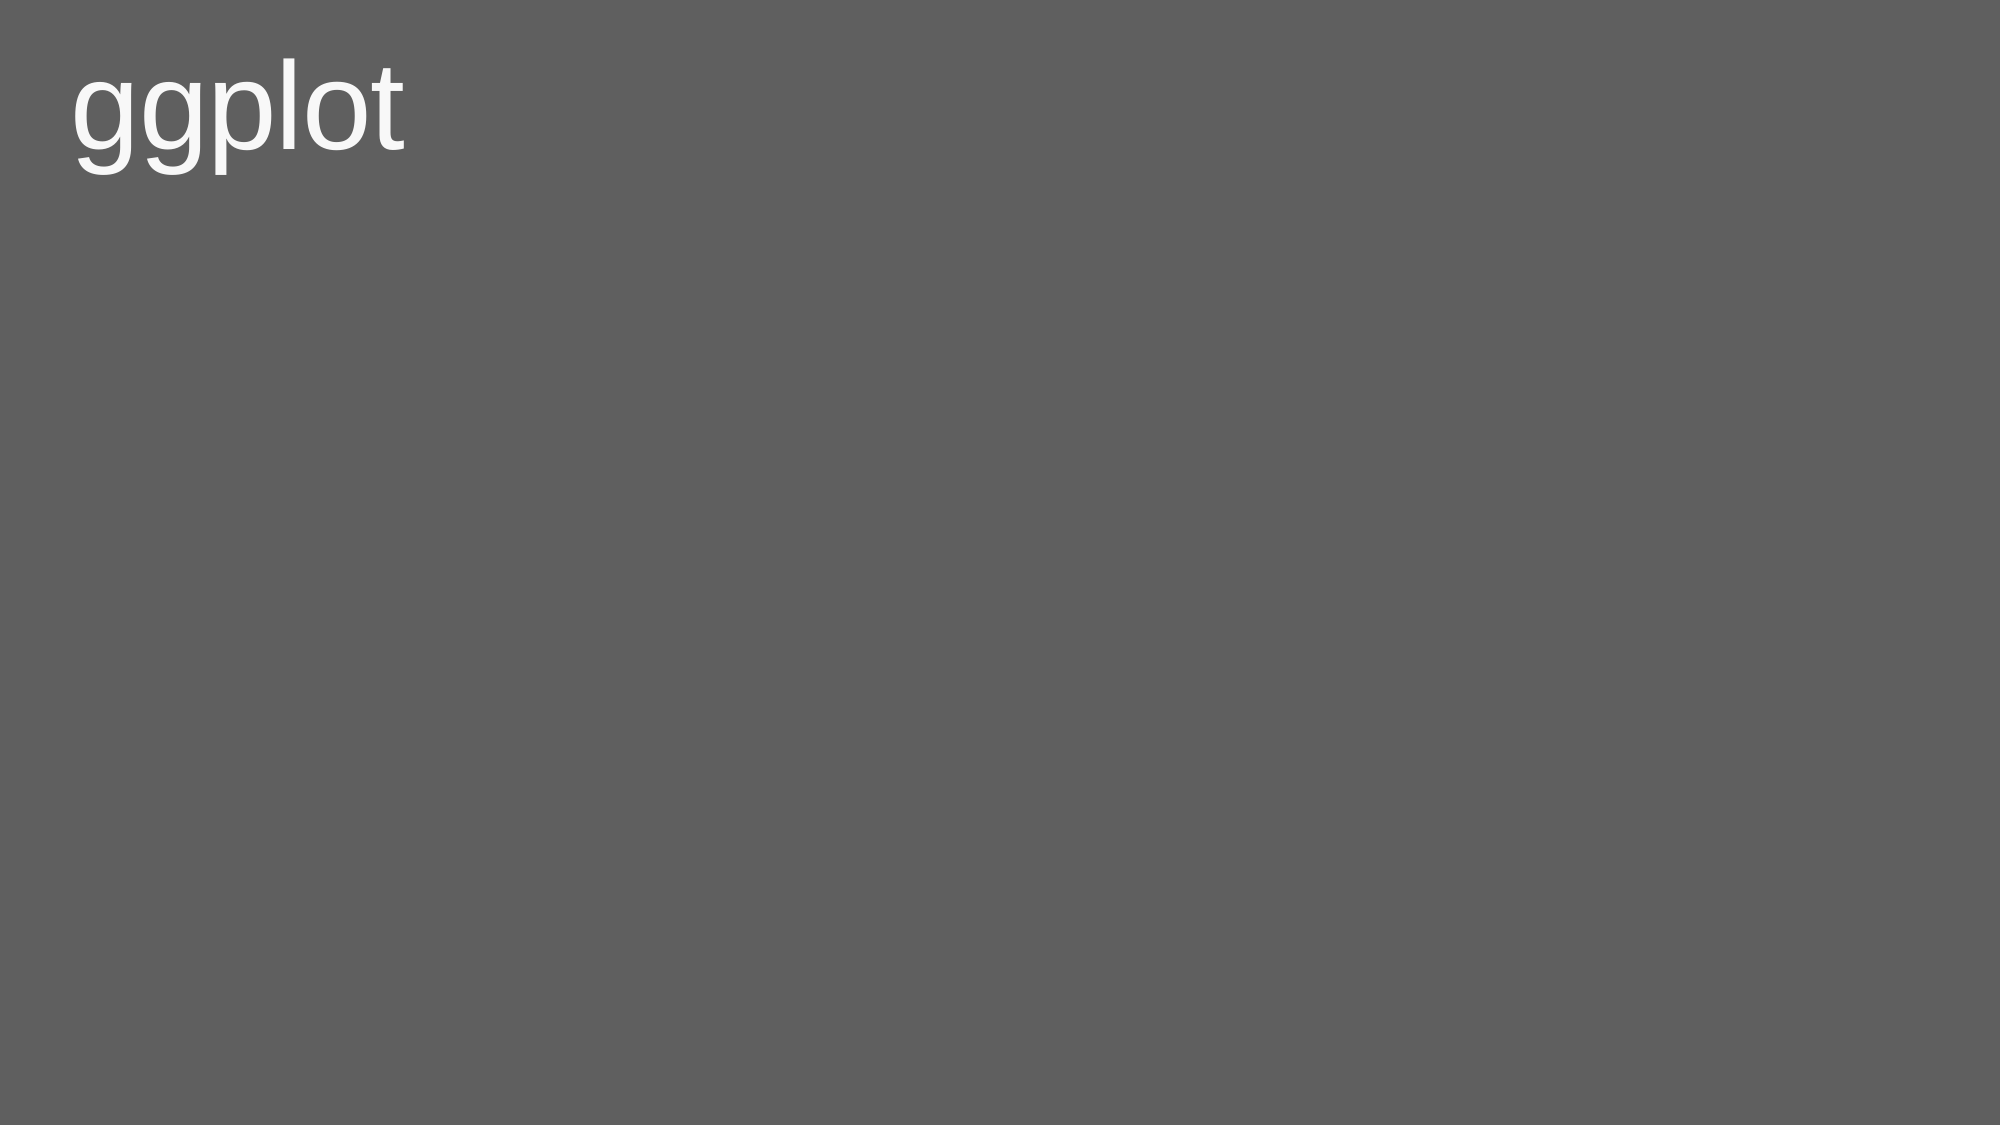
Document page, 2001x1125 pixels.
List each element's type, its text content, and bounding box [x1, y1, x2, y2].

title ggplot [70, 45, 1930, 1071]
